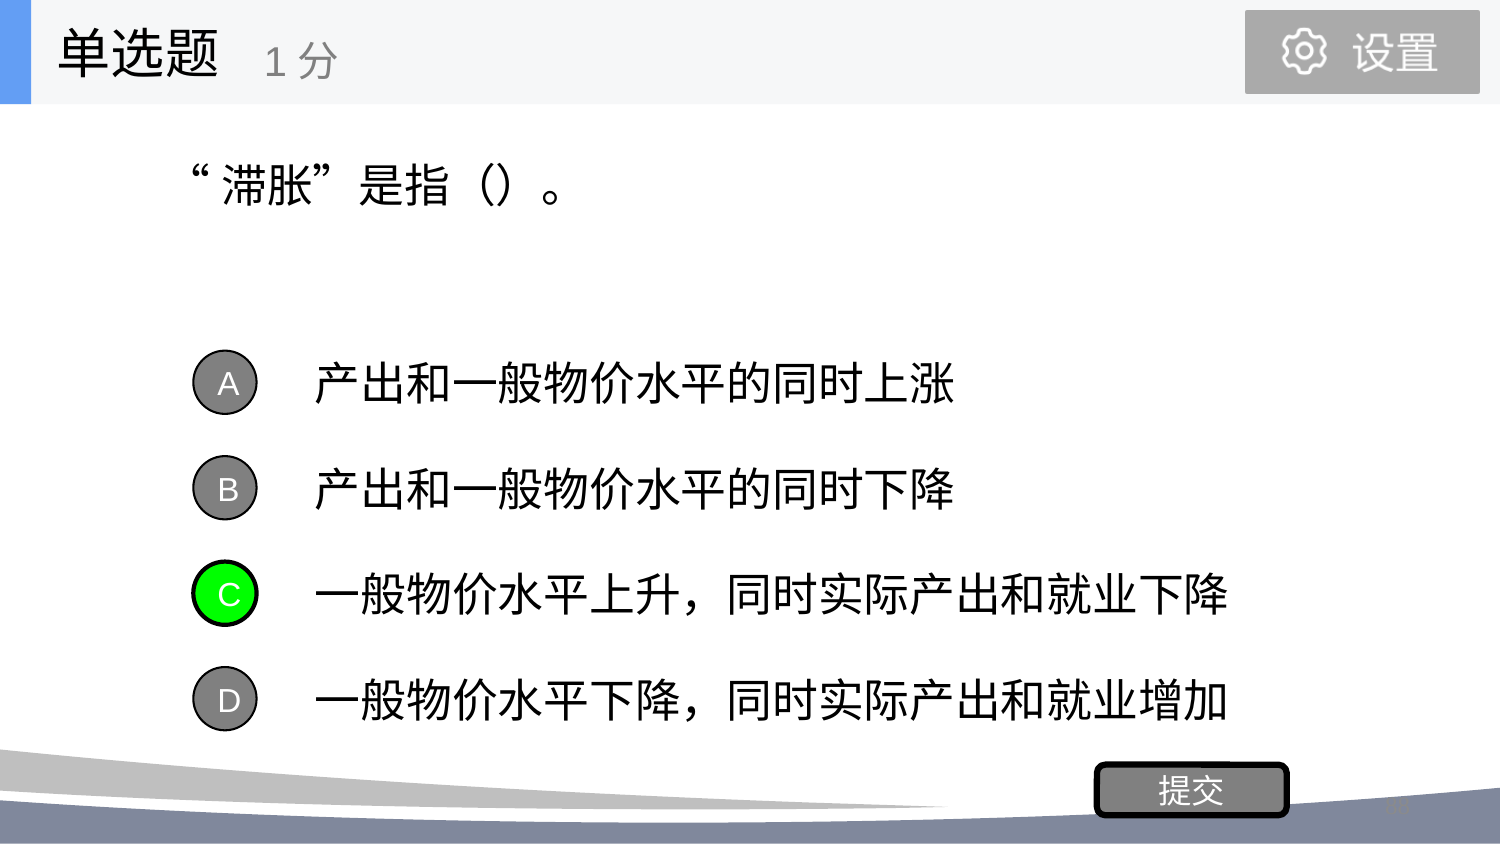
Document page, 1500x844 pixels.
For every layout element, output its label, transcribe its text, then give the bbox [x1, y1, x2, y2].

text_box A [191, 348, 259, 417]
text_box 一般物价水平上升，同时实际产出和就业下降 [298, 552, 1352, 635]
text_box 产出和一般物价水平的同时上涨 [298, 341, 1352, 424]
text_box “滞胀”是指（）。 [148, 113, 1352, 318]
text_box D [191, 664, 259, 733]
text_box 产出和一般物价水平的同时下降 [298, 446, 1352, 529]
text_box C [191, 559, 259, 627]
picture [1245, 10, 1480, 94]
text_box 一般物价水平下降，同时实际产出和就业增加 [298, 657, 1352, 740]
text_box B [191, 453, 259, 522]
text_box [0, 0, 1500, 105]
text_box 提交 [1094, 762, 1289, 818]
slide_number 88 [1074, 782, 1425, 827]
